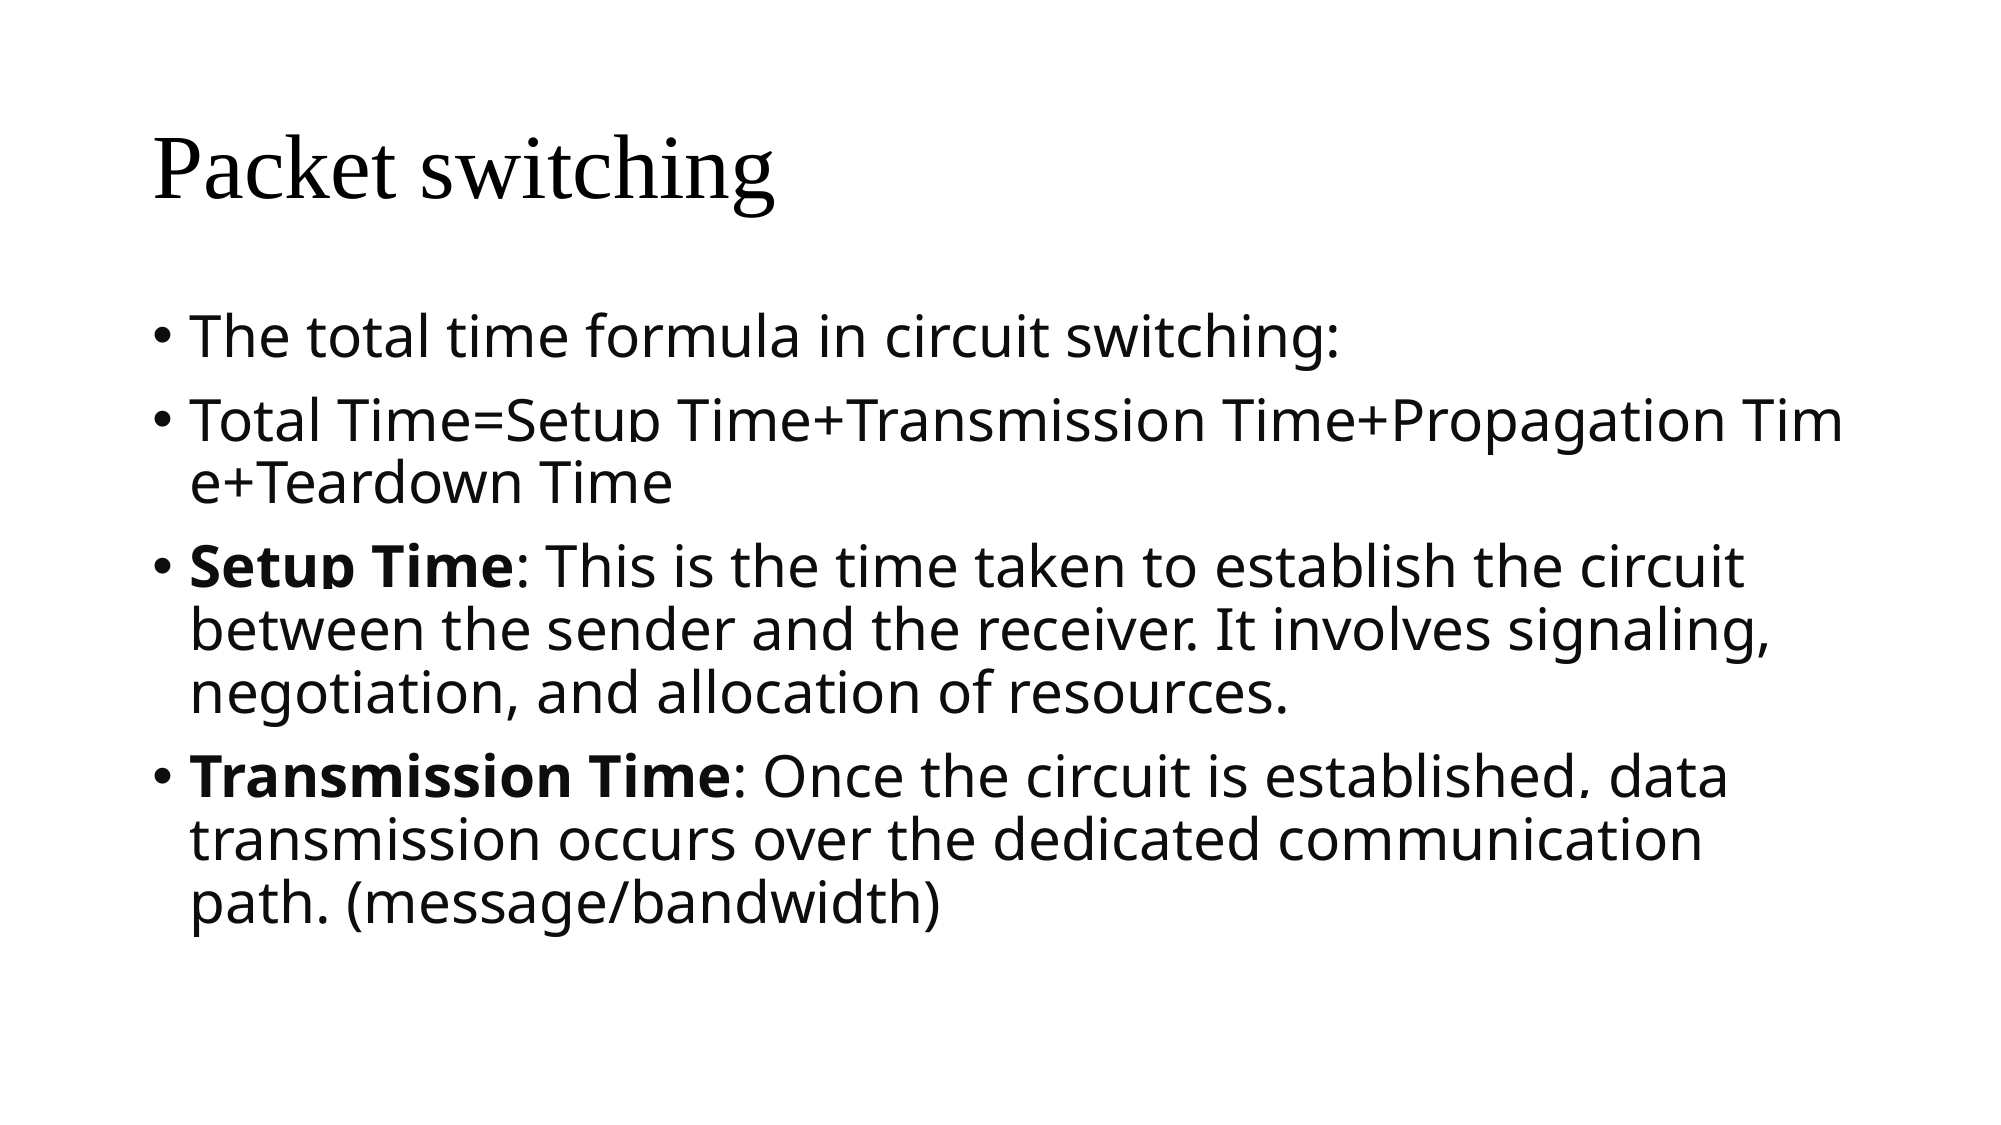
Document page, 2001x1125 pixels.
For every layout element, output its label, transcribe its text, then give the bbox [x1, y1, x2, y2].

title Packet switching [137, 59, 1863, 278]
list The total time formula in circuit switching: Total Time=Setup Time+Transmission Time+Propagation Time+Teardown Time Setup Time: This is the time taken to establish the circuit between the sender and the receiver. It involves signaling, negotiation, and allocation of resources. Transmission Time: Once the circuit is established, data transmission occurs over the dedicated communication path. (message/bandwidth) [137, 299, 1863, 1014]
